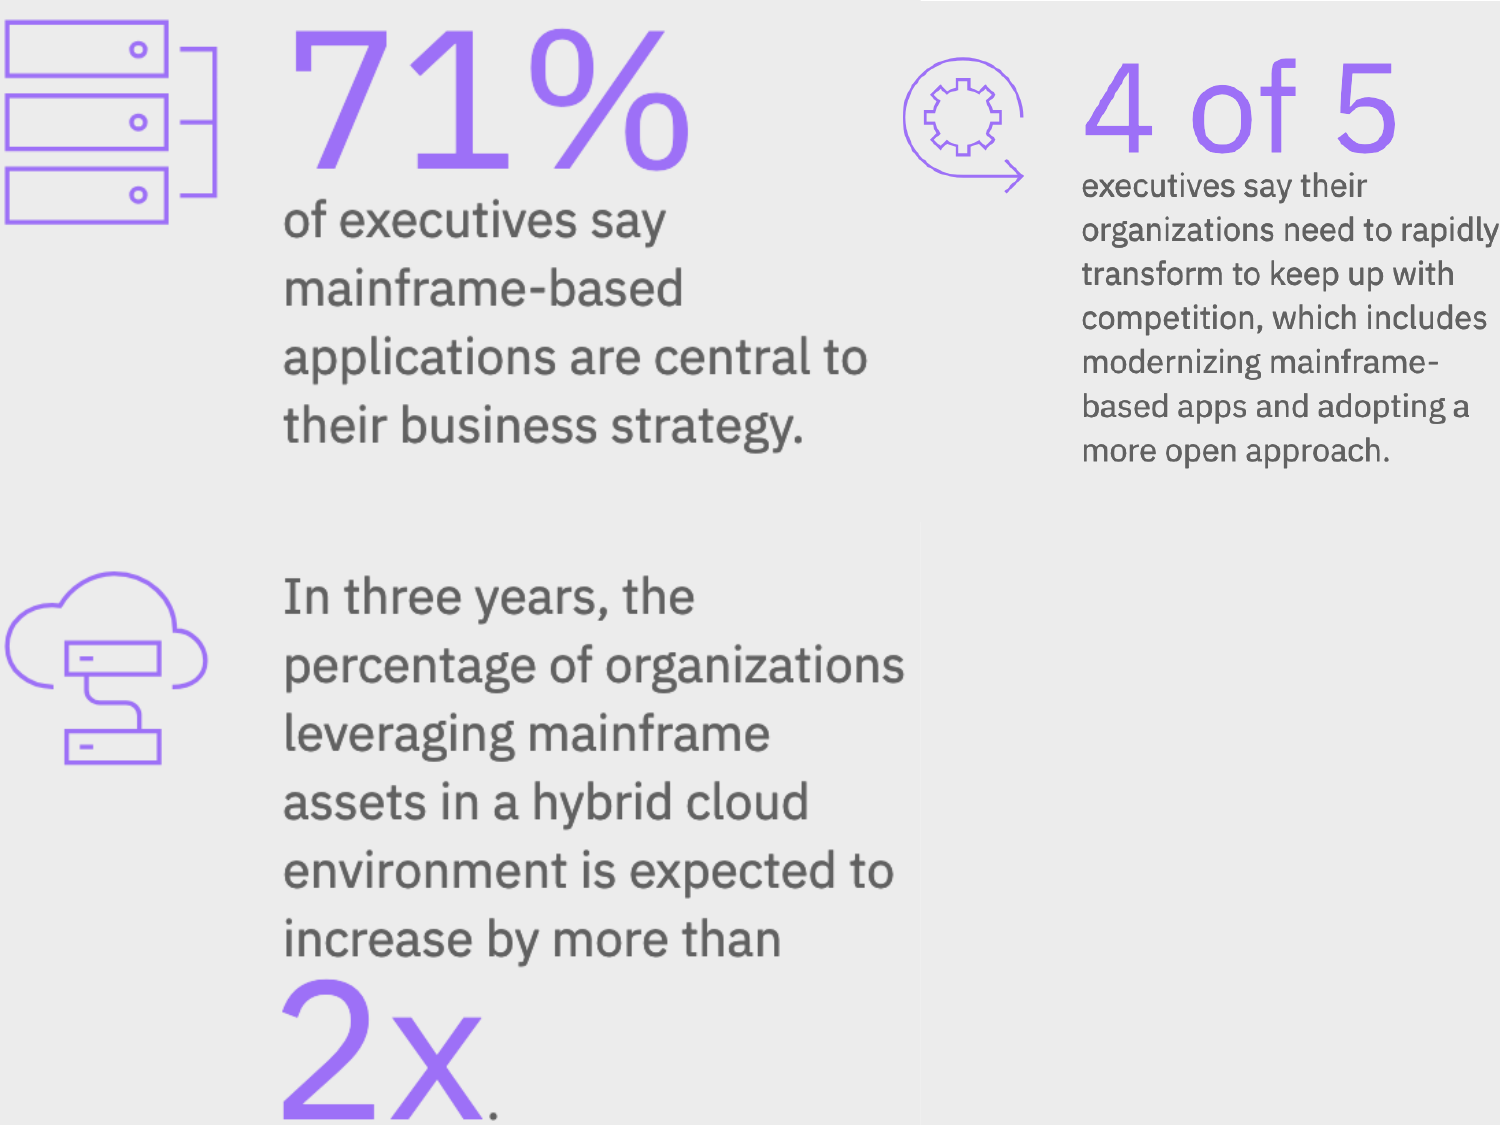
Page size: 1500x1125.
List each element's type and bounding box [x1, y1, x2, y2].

picture [892, 0, 1500, 1125]
list [0, 0, 920, 1125]
